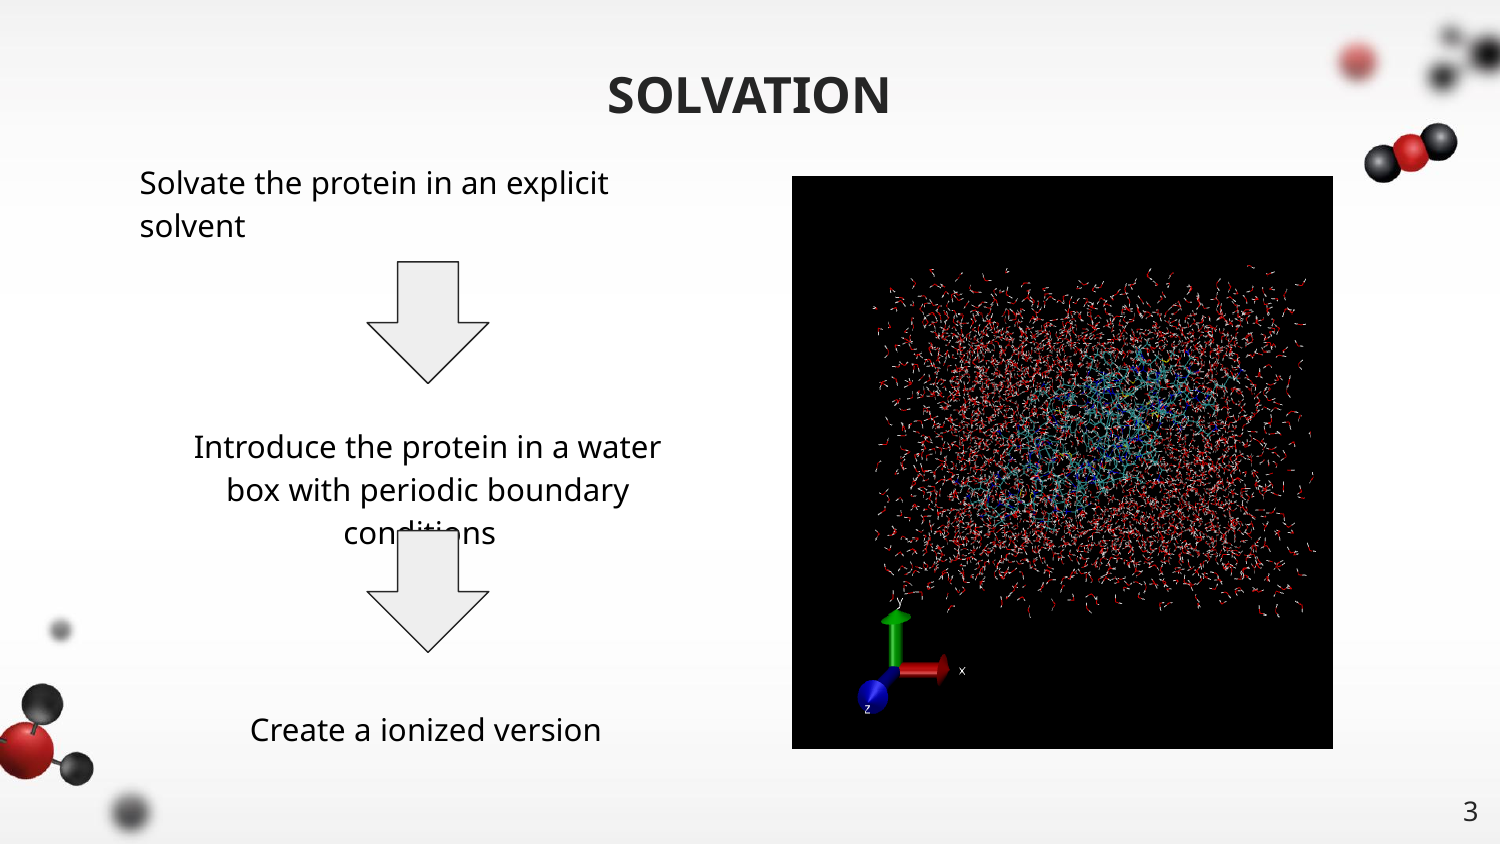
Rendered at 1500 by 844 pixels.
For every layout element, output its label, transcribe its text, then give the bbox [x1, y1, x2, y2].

text_box [367, 530, 489, 653]
picture [0, 0, 1500, 844]
title SOLVATION [124, 46, 1376, 141]
text_box Solvate the protein in an explicit solvent [124, 140, 732, 262]
text_box Introduce the protein in a water box with periodic boundary conditions [153, 406, 703, 566]
text_box Create a ionized version [235, 689, 621, 806]
slide_number ‹#› [1403, 779, 1494, 844]
text_box [367, 261, 489, 384]
